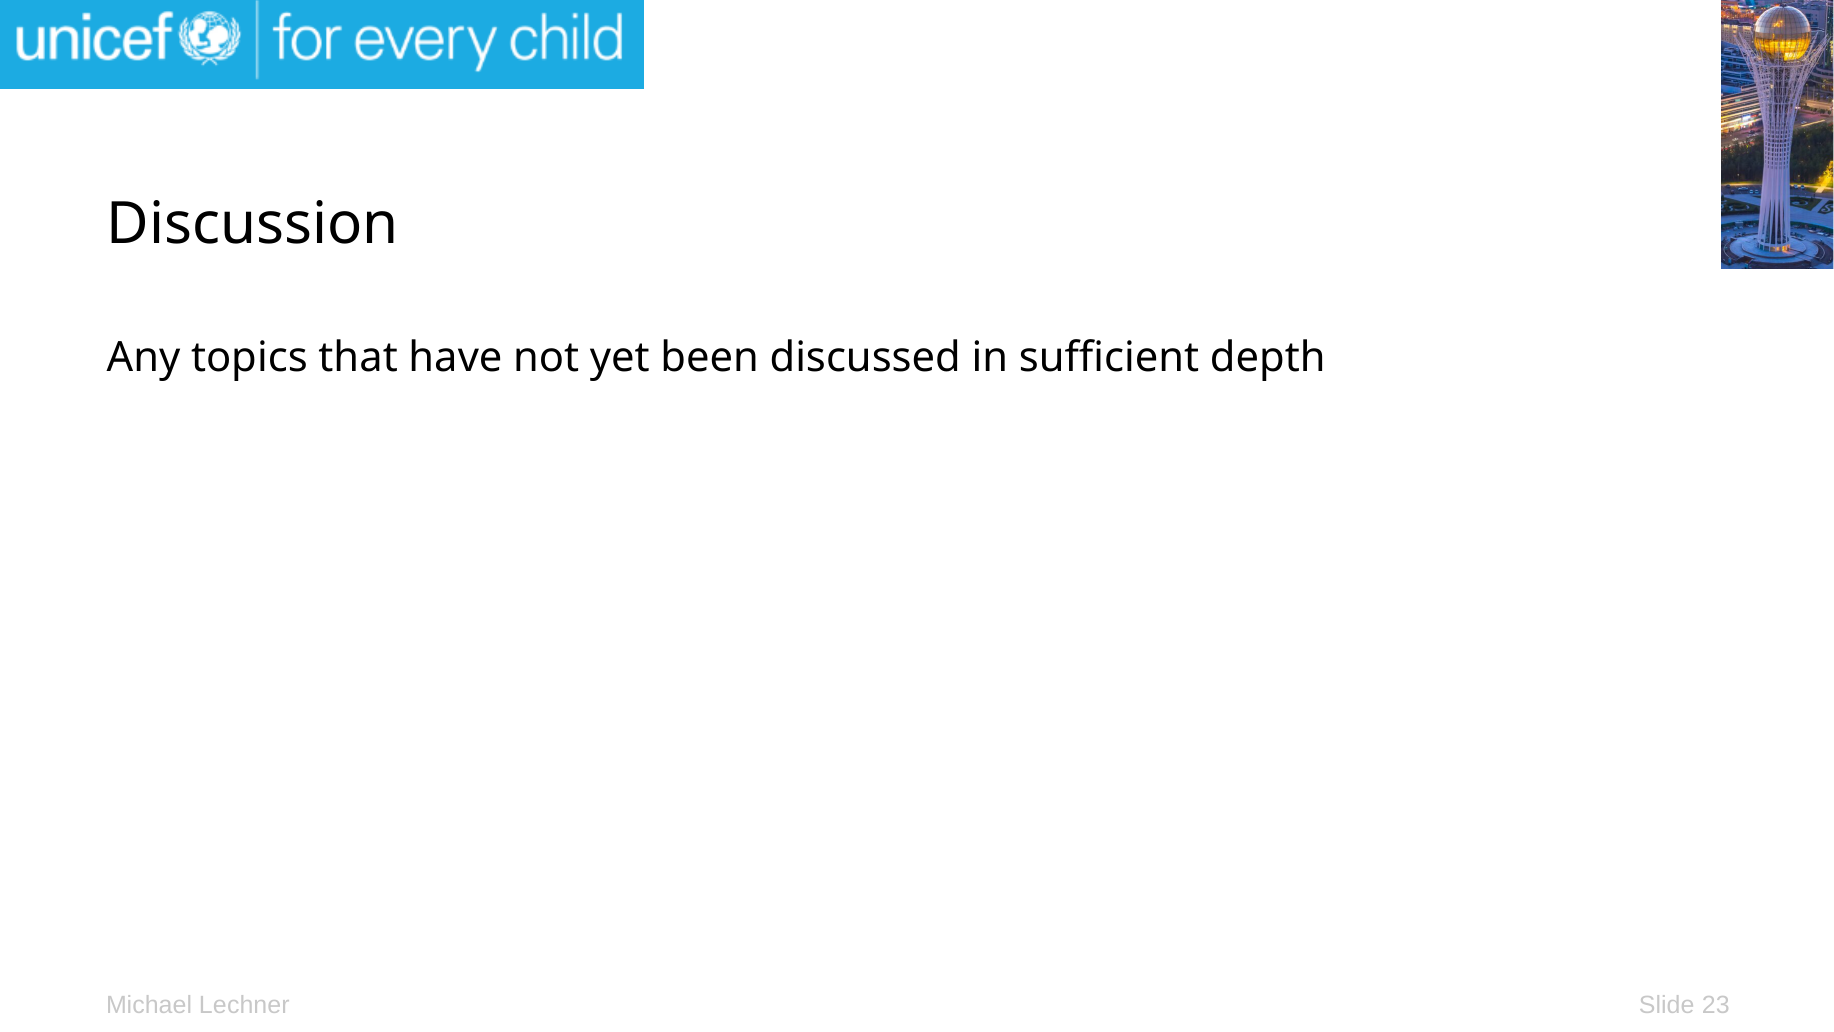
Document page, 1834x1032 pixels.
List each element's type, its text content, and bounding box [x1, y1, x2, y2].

list Any topics that have not yet been discussed in sufficient depth [91, 296, 1742, 941]
picture [1721, 0, 1834, 269]
footer Michael Lechner [91, 976, 710, 1032]
slide_number Slide 23 [1332, 976, 1745, 1032]
picture [0, 0, 644, 89]
title Discussion [91, 173, 1803, 268]
